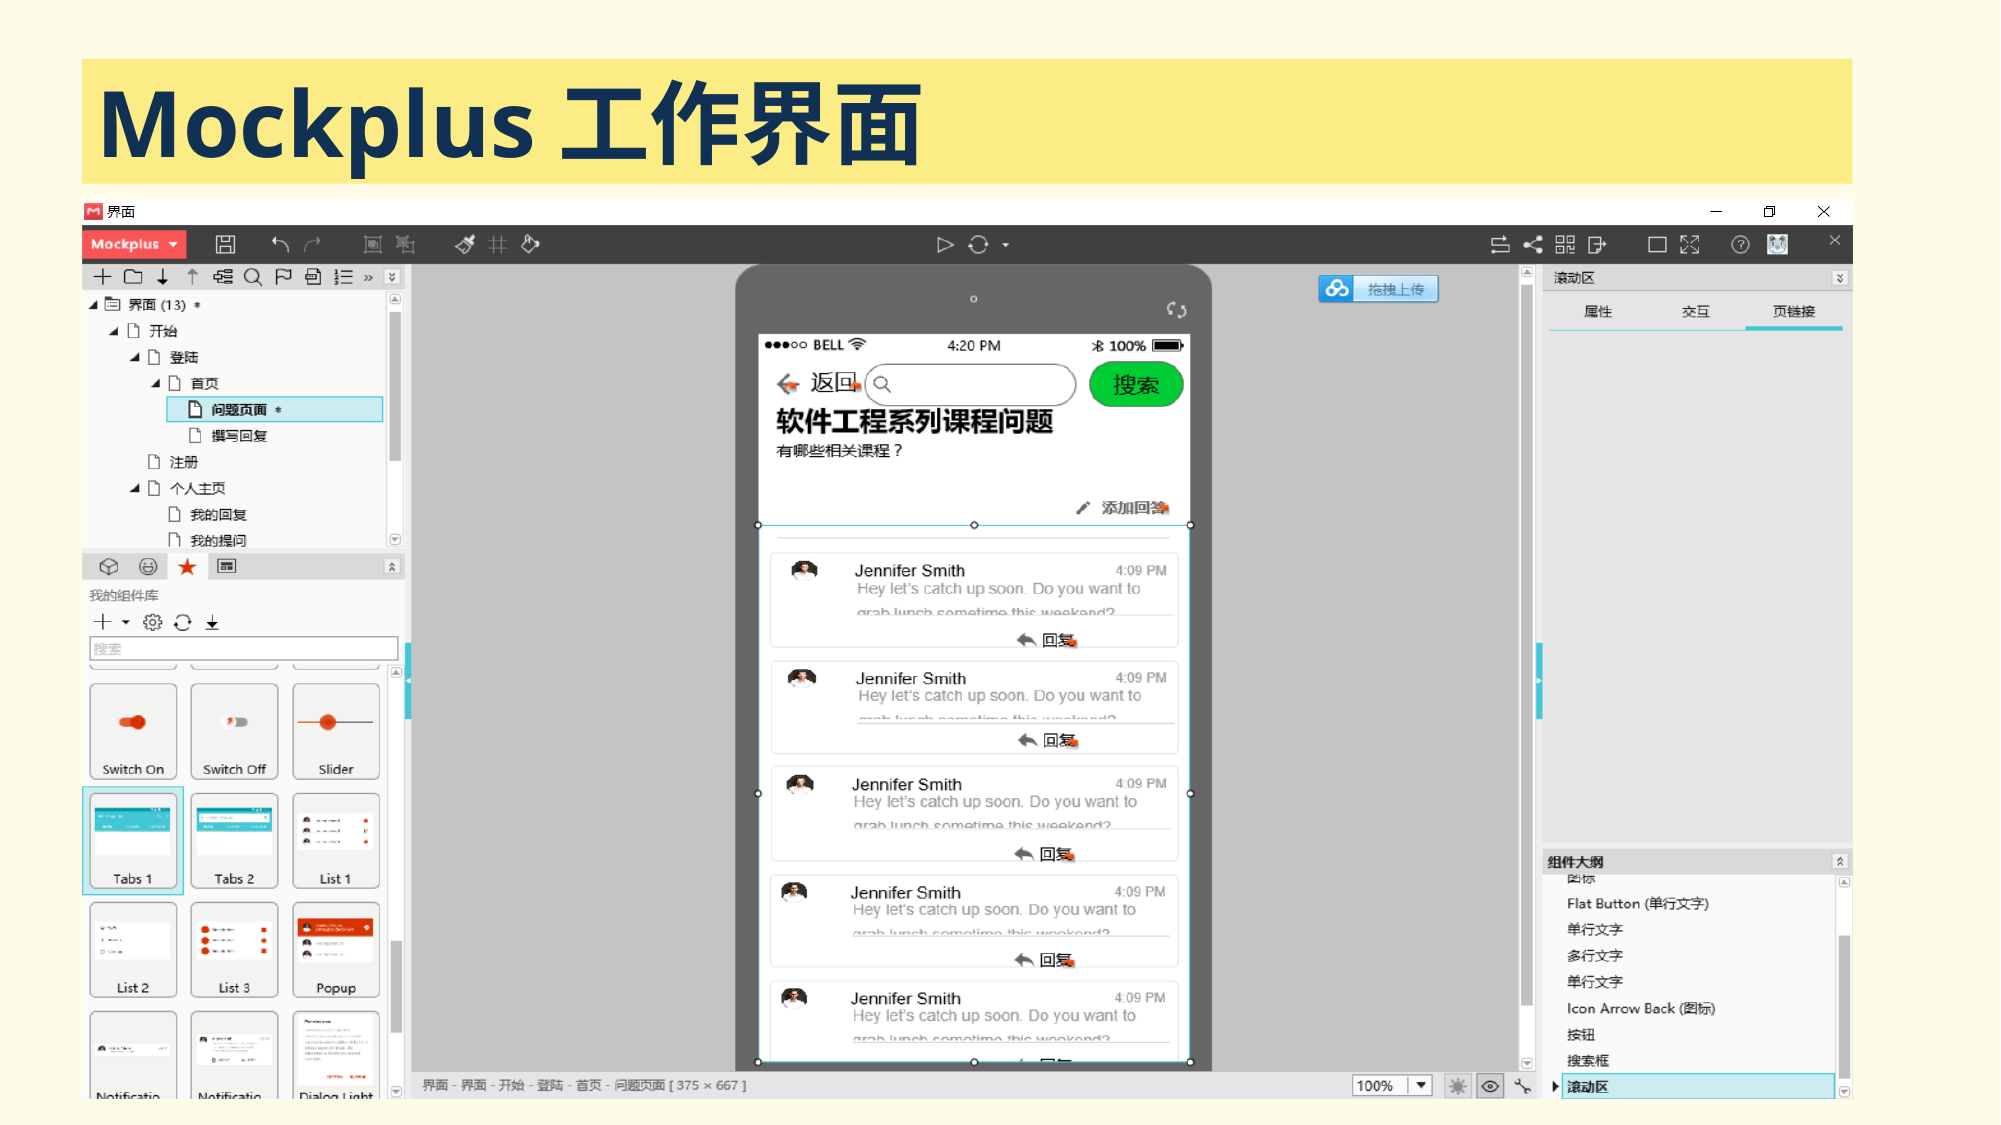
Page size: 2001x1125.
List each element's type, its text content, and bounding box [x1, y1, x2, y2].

text_box Mockplus工作界面 [82, 58, 1853, 184]
picture [81, 198, 1853, 1100]
